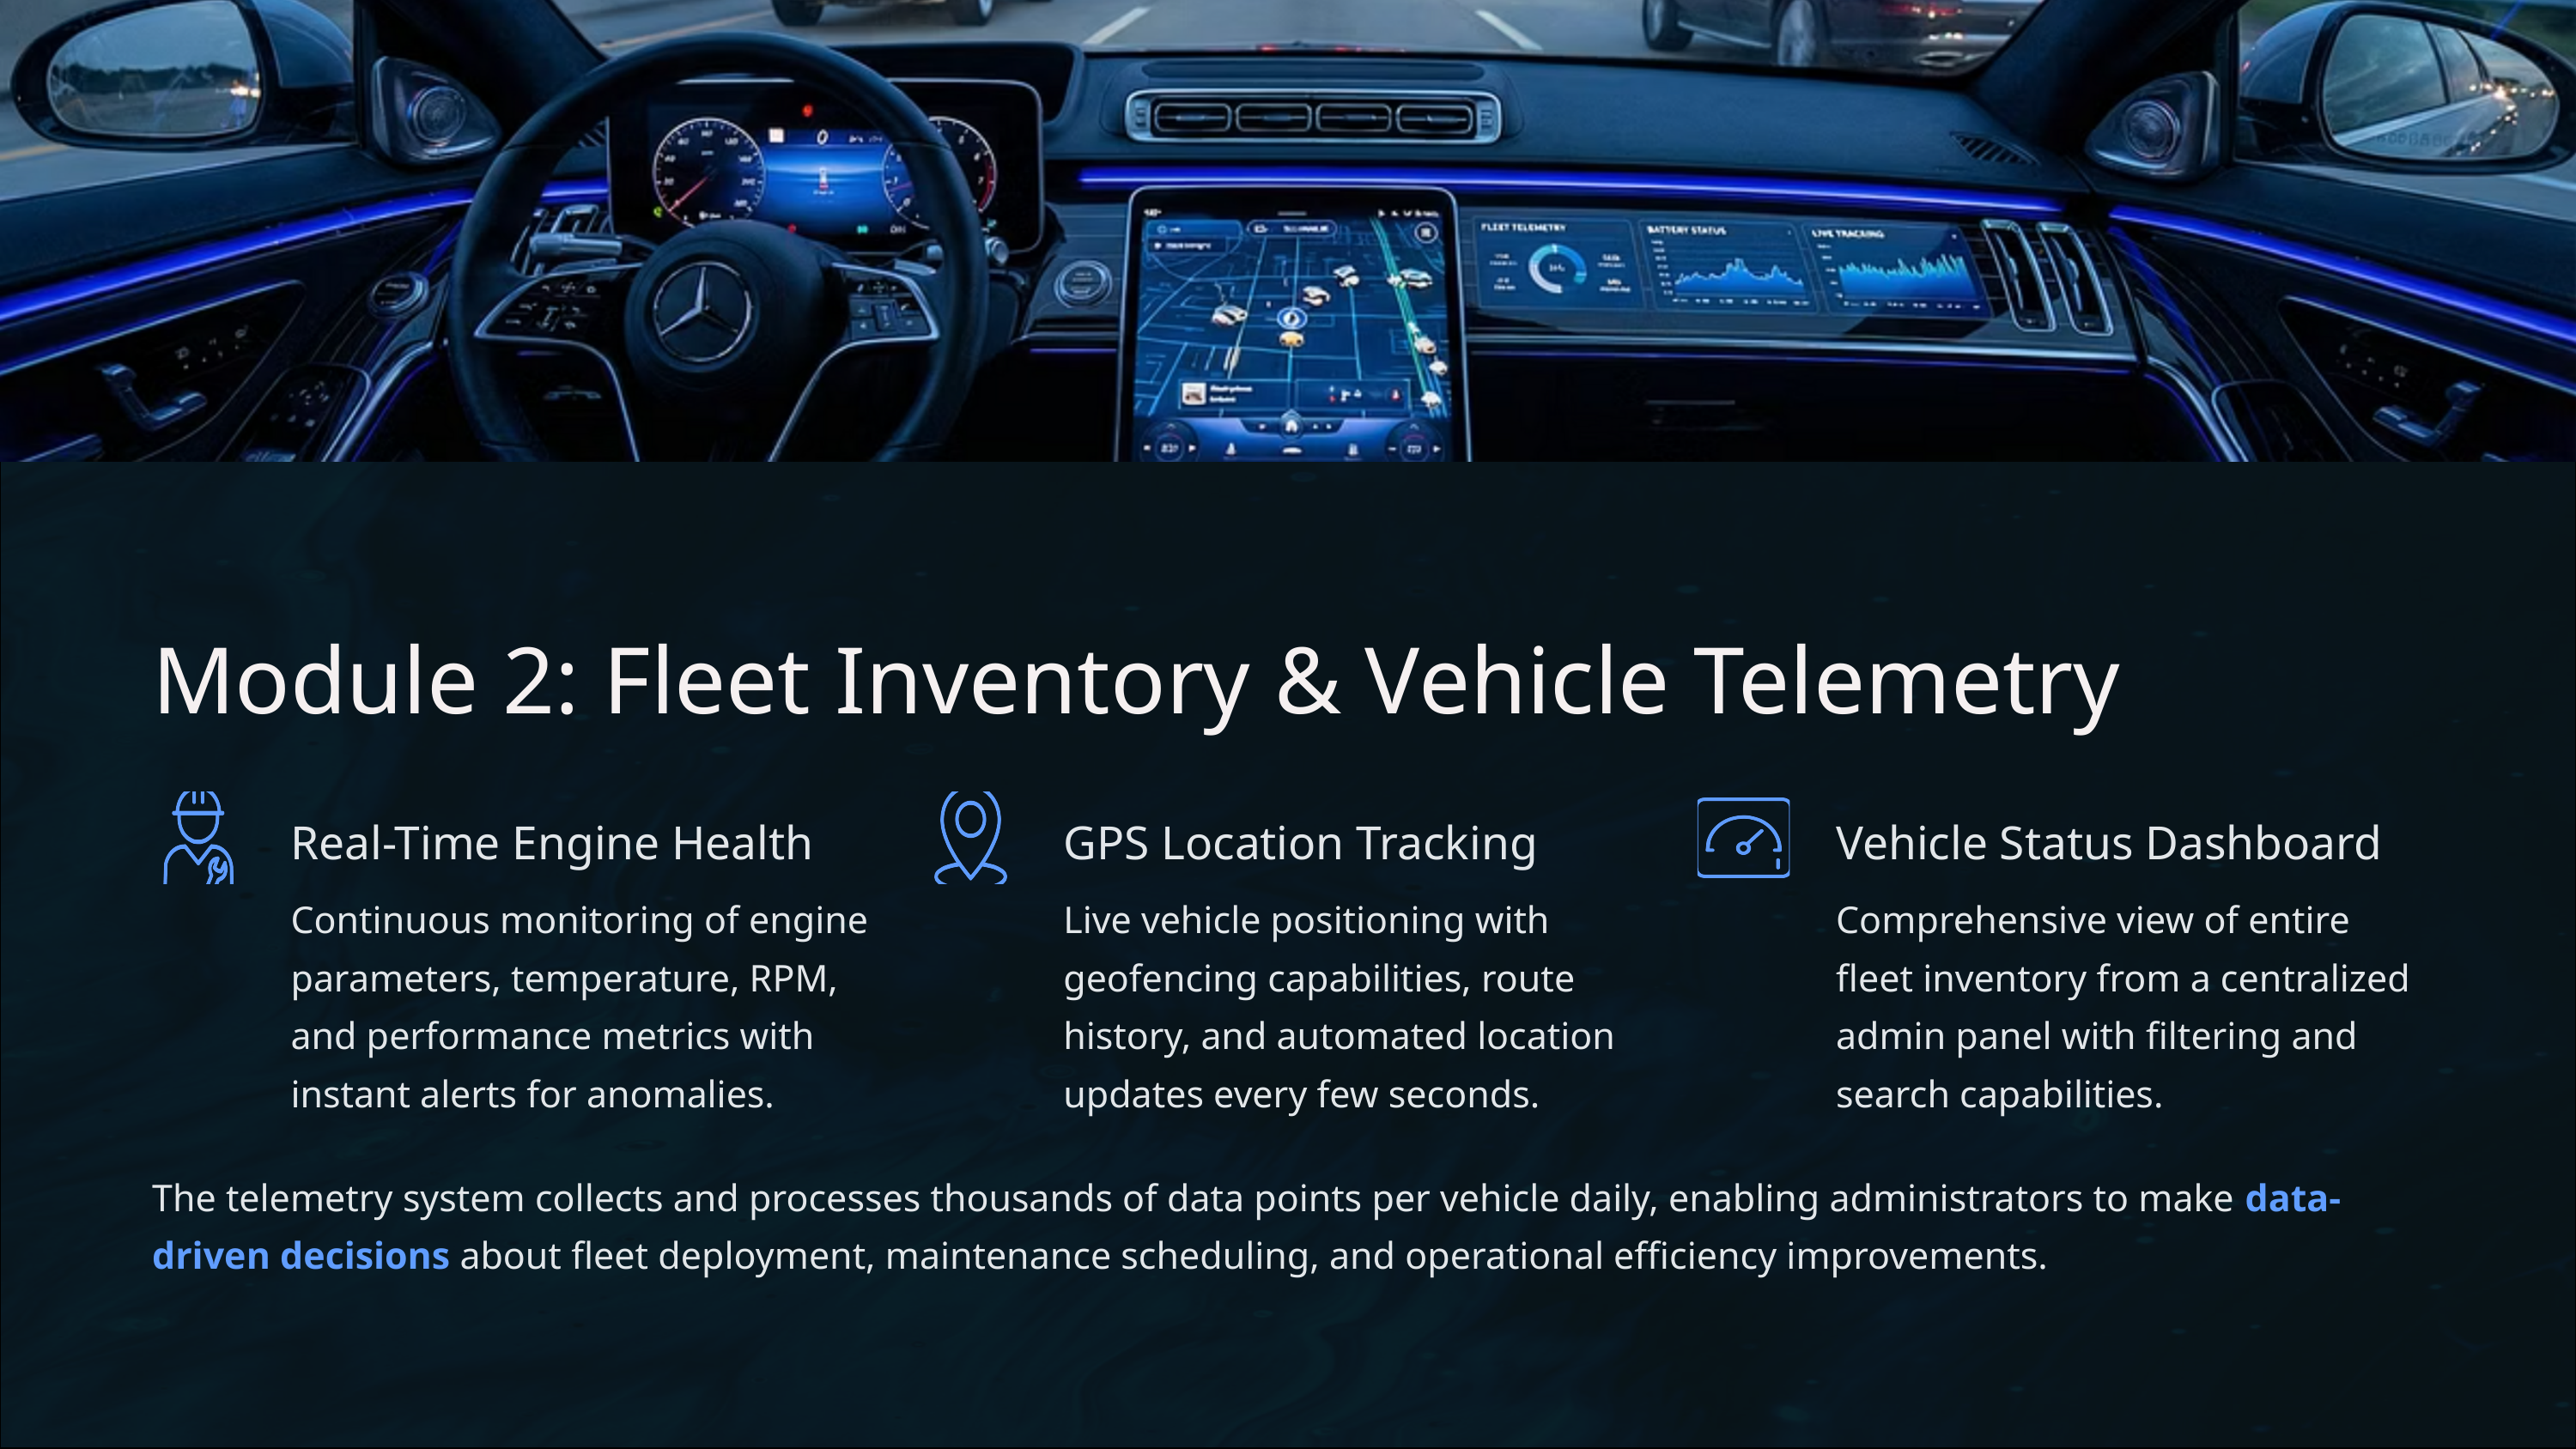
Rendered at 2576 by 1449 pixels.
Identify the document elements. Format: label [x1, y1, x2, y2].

text_box [0, 0, 2576, 462]
text_box [0, 471, 2576, 1449]
